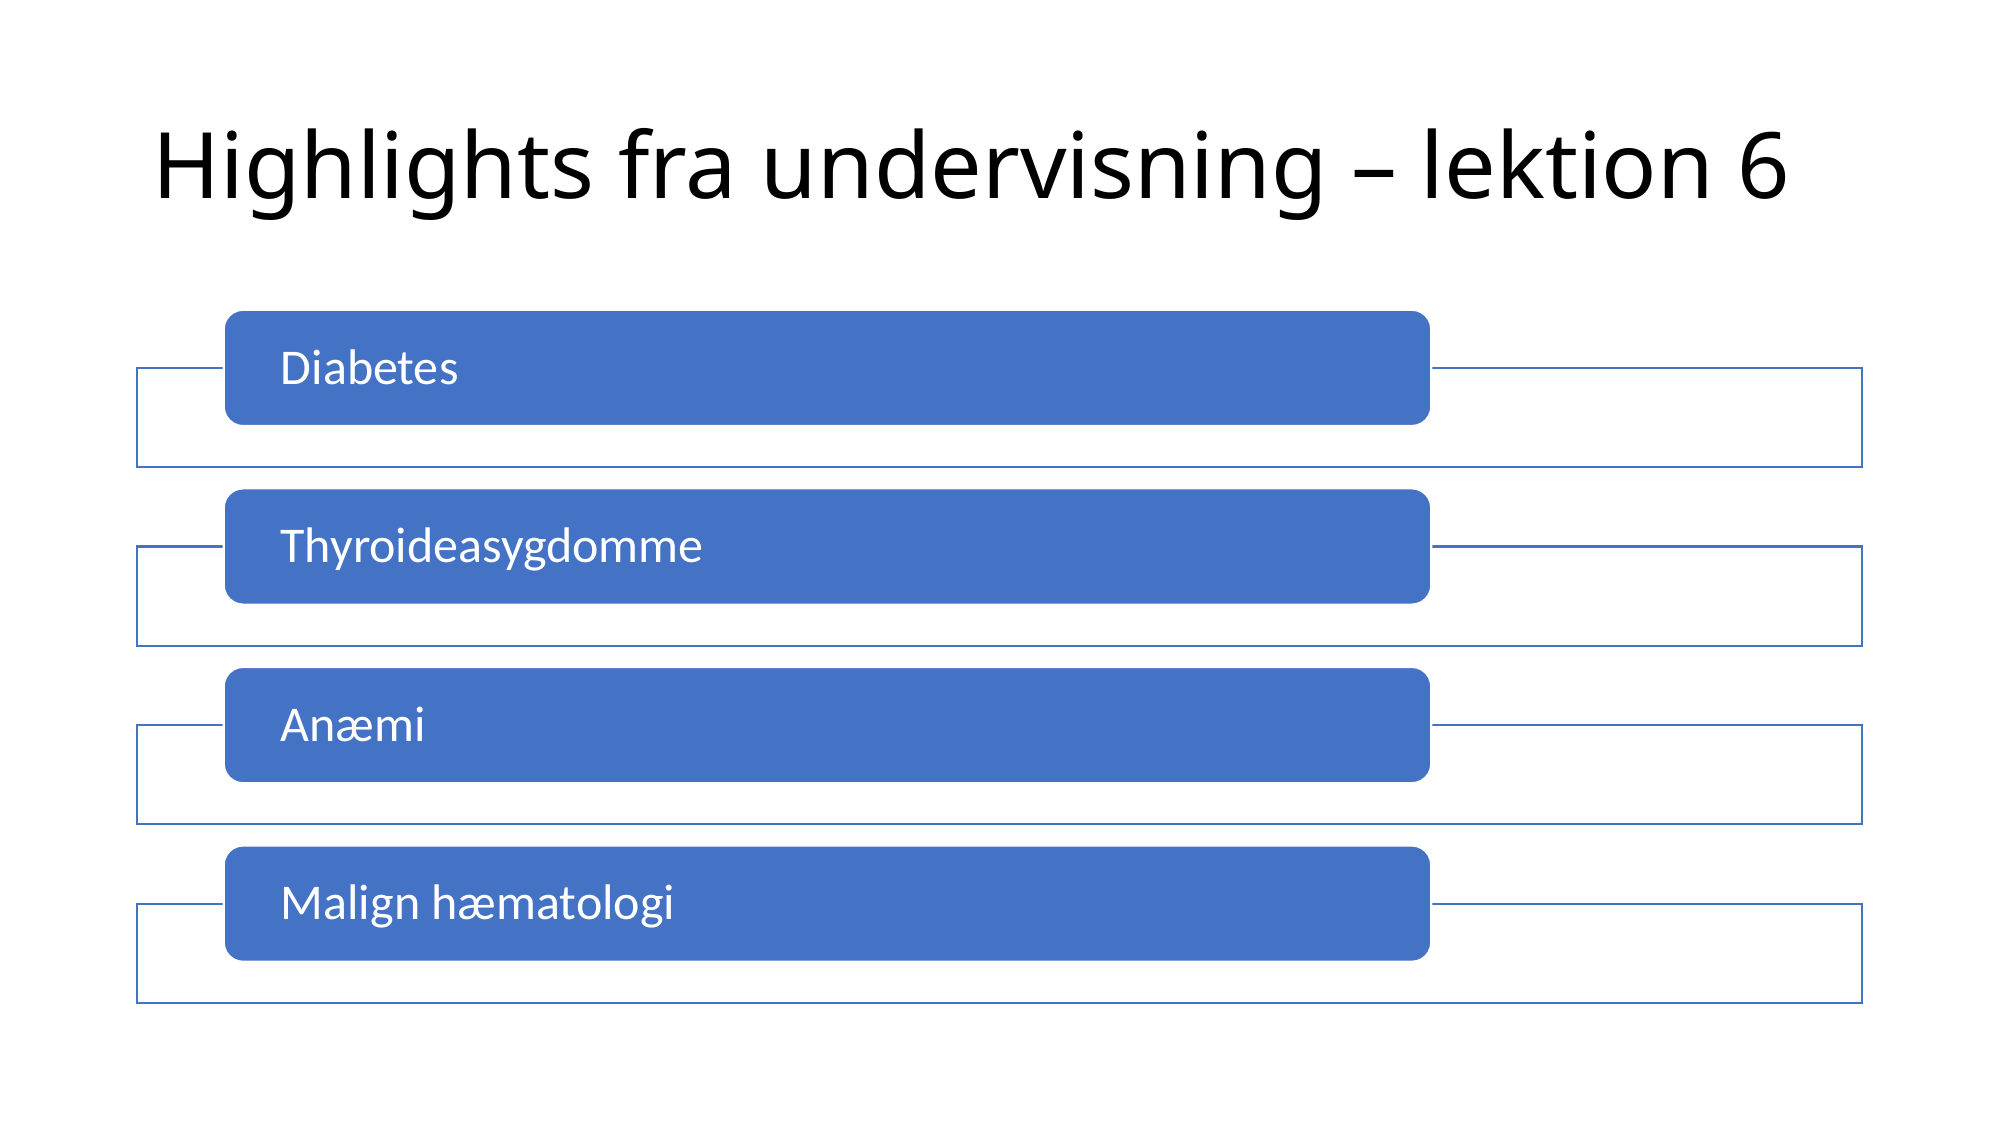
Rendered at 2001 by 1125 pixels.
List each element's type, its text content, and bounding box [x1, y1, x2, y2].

title Highlights fra undervisning – lektion 6 [137, 59, 1863, 278]
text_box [137, 299, 1863, 1014]
